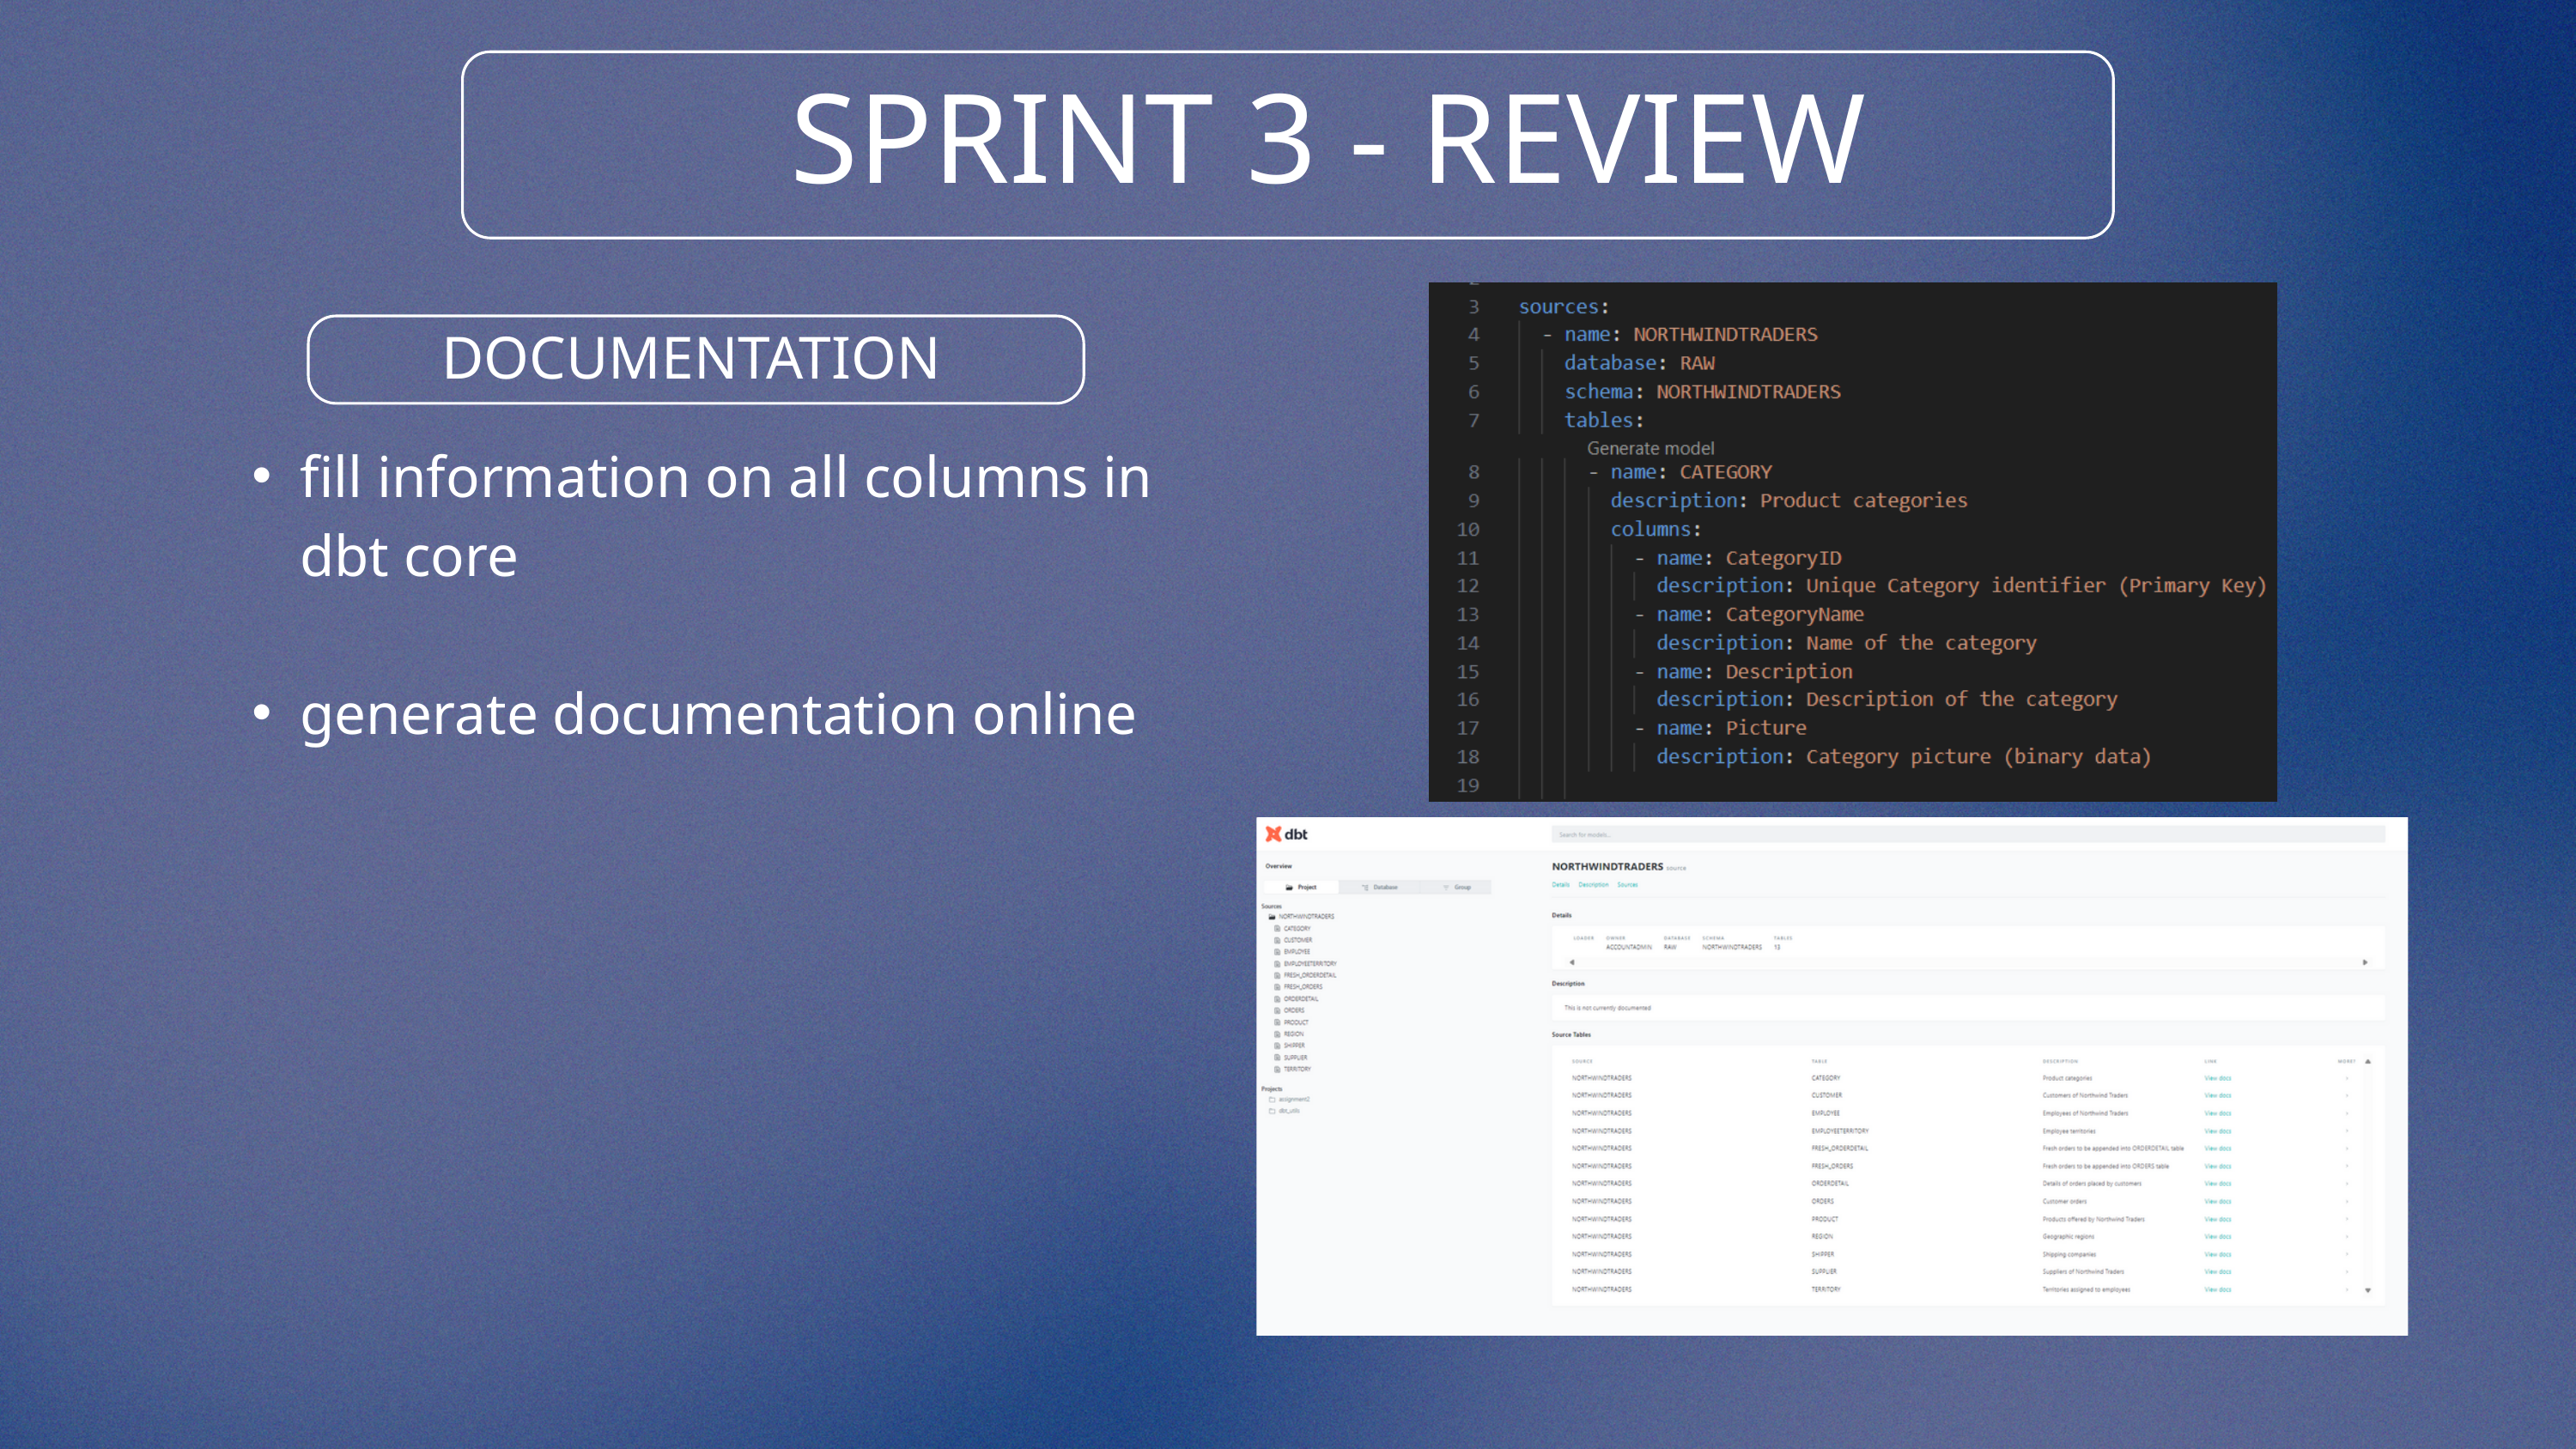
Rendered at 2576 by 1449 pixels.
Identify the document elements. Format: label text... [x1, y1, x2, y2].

text_box [1256, 817, 2409, 1336]
text_box [1429, 282, 2278, 802]
text_box [0, 0, 2576, 1449]
text_box fill information on all columns in dbt core generate documentation online [204, 429, 1188, 824]
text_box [307, 315, 1084, 404]
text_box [462, 52, 2114, 239]
